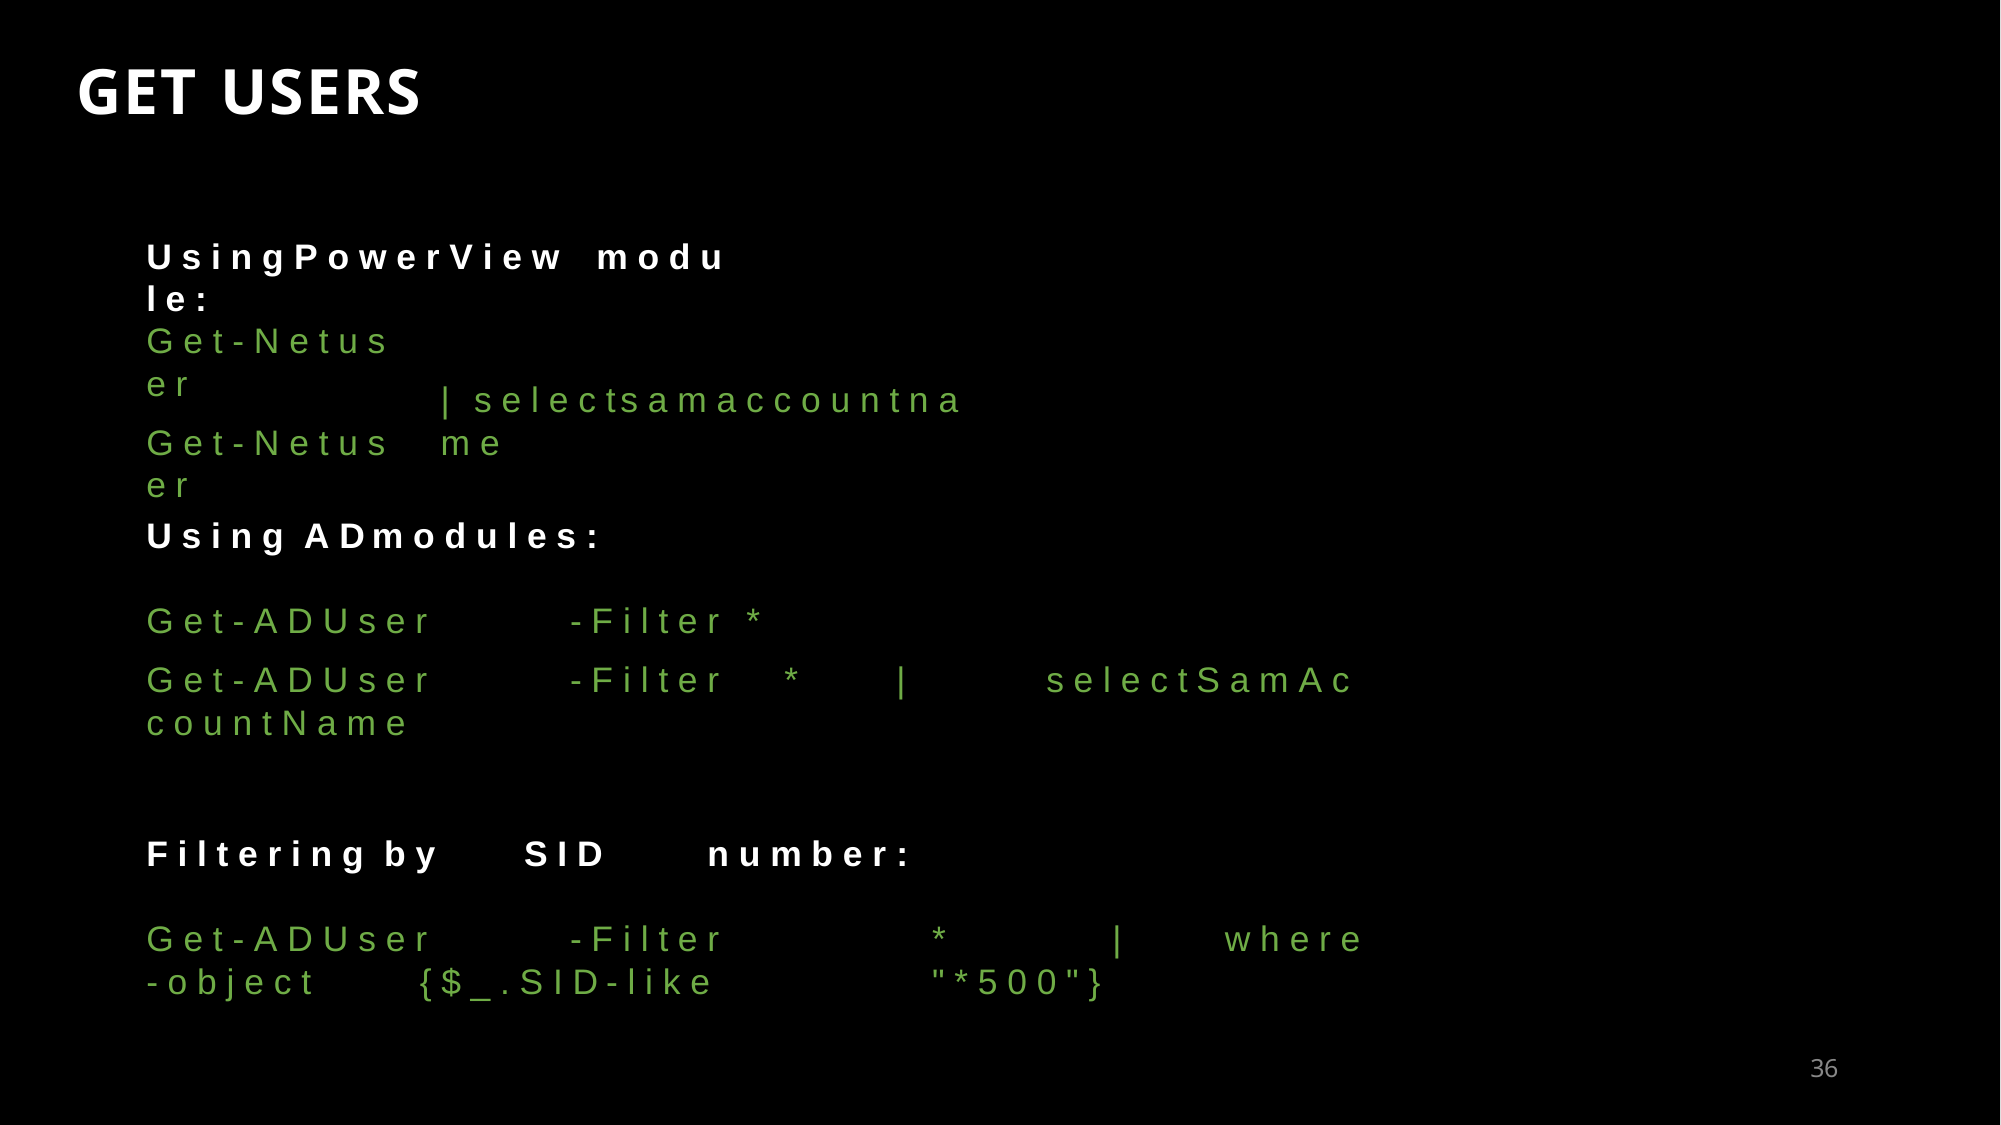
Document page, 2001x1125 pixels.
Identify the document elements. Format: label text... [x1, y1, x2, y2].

text_box U s i n g A D m o d u l e s : G e t - A D U s e r - F i l t e r * G e t - A D U s e r - F i l t e r * | s e l e c t S a m A c c o u n t N a m e F i l t e r i n g b y S I D n u m b e r : G e t - A D U s e r - F i l t e r * | w h e r e - o b j e c t { $ _ . S I D - l i k e " * 5 0 0 " } [144, 510, 1373, 1002]
text_box U s i n g P o w e r V i e w m o d u l e : [144, 231, 730, 319]
text_box | s e l e c t s a m a c c o u n t n a m e [438, 375, 984, 463]
text_box G e t - N e t u s e r G e t - N e t u s e r [144, 299, 406, 506]
title GET USERS [56, 49, 1944, 240]
slide_number 100 [897, 1033, 1887, 1125]
